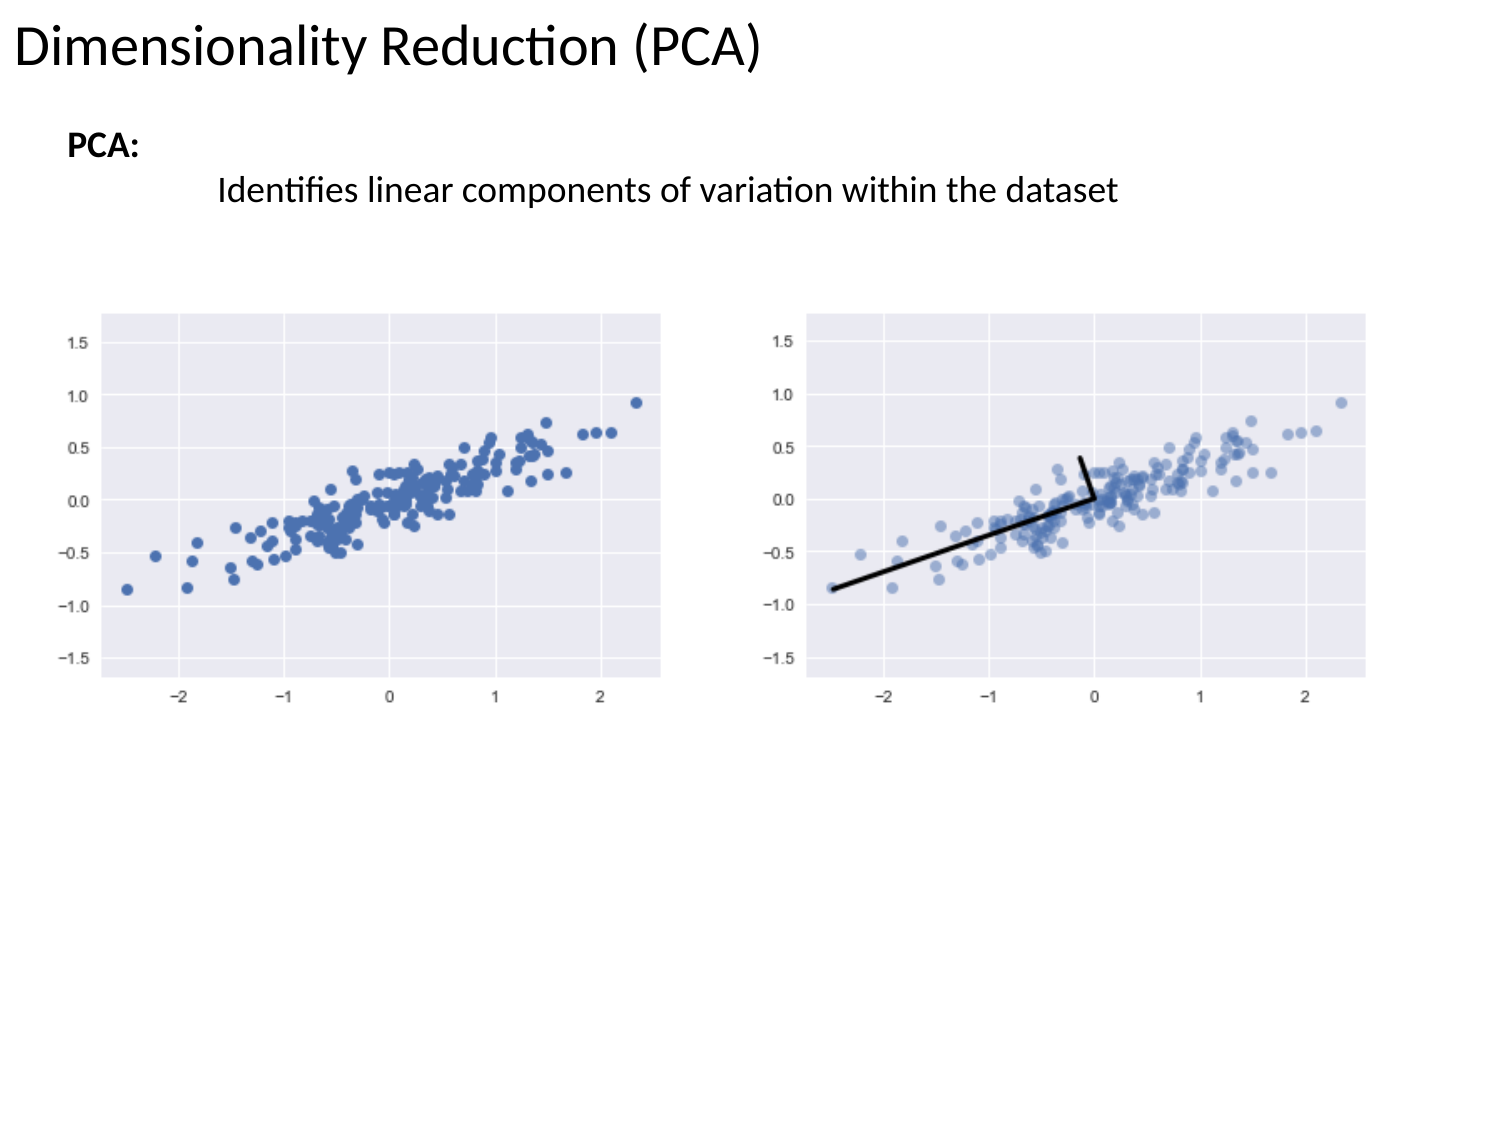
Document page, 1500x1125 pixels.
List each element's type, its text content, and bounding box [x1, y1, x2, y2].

text_box Dimensionality Reduction (PCA) [0, 0, 1500, 155]
picture [750, 303, 1376, 716]
text_box PCA: Identifies linear components of variation within the dataset [52, 112, 1412, 893]
picture [45, 303, 671, 716]
